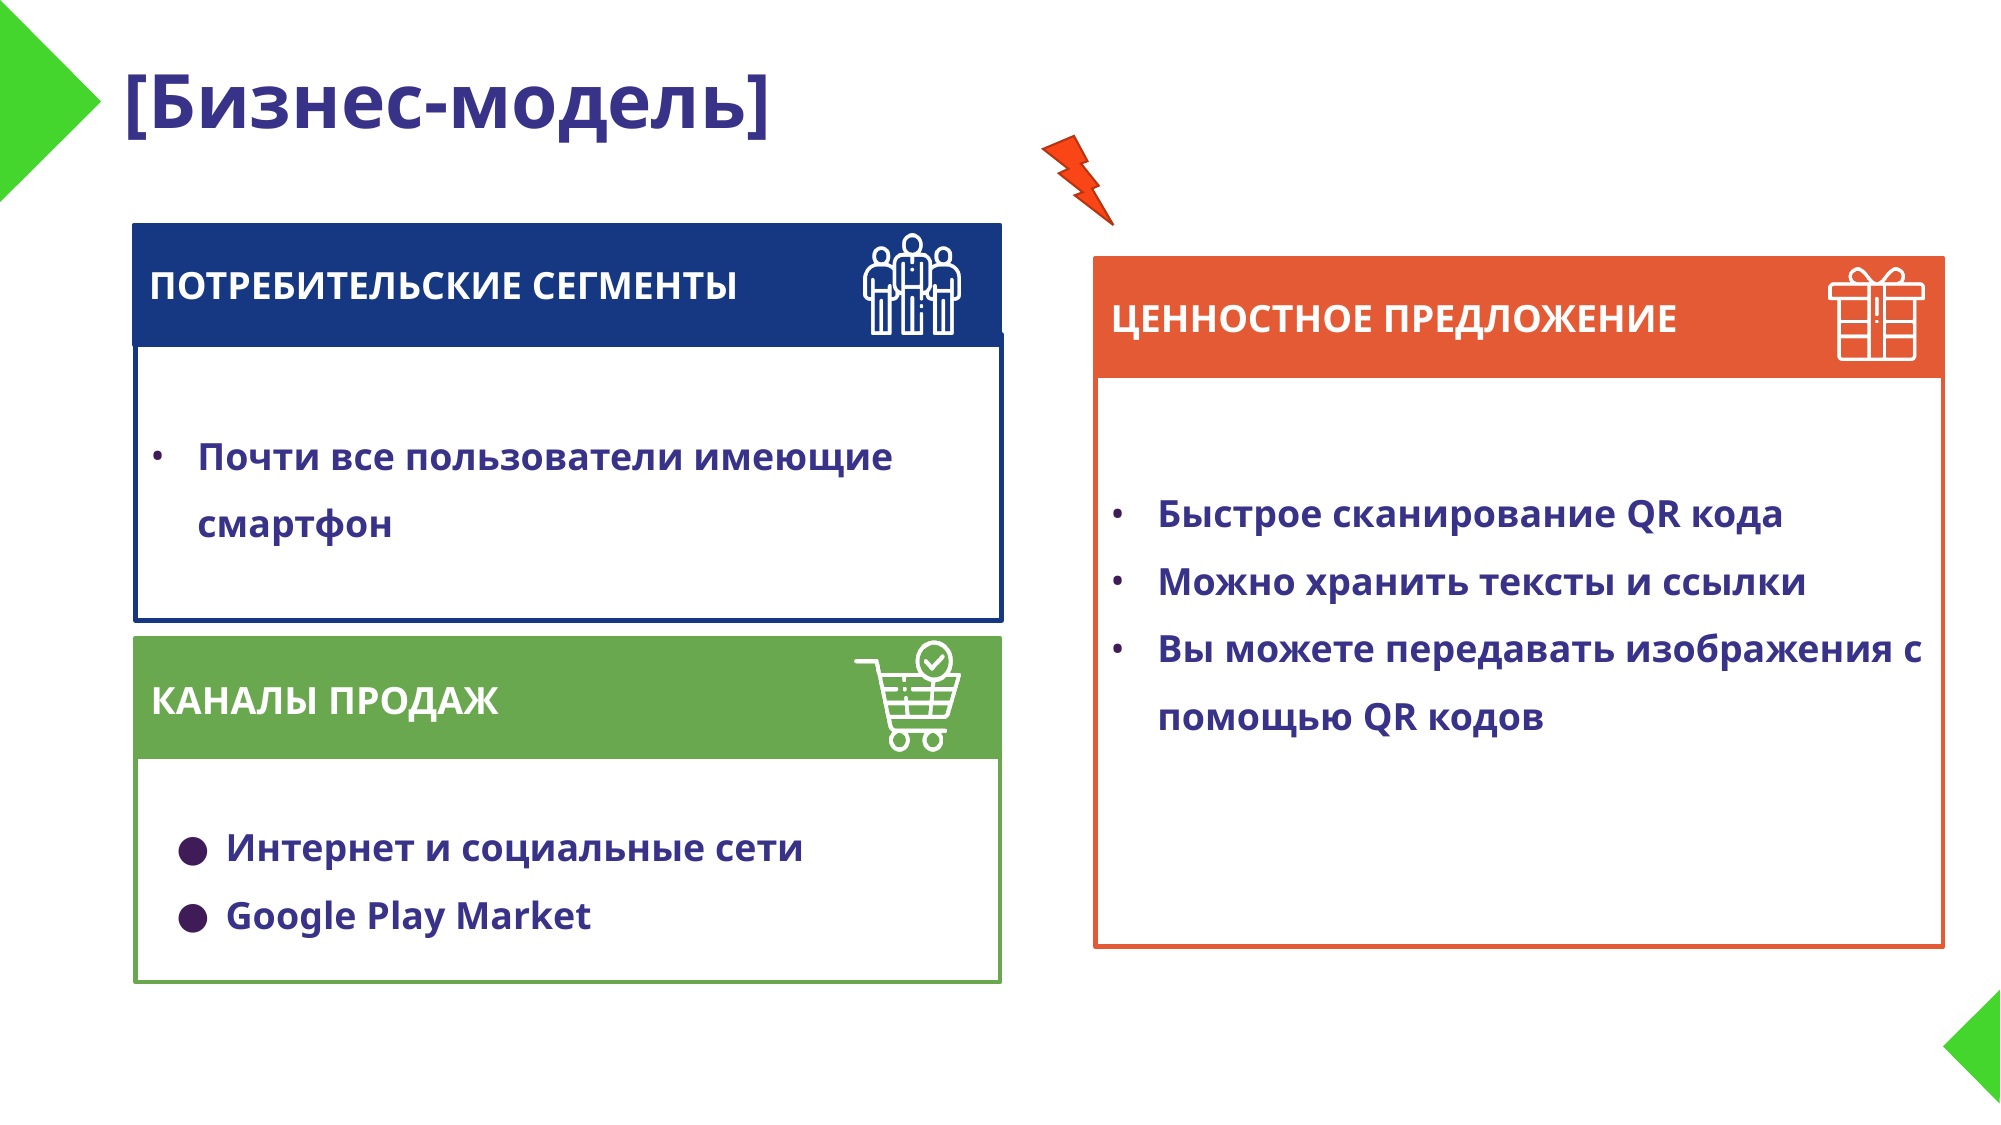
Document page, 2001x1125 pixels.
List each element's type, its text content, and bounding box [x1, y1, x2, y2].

text_box [1941, 988, 2000, 1106]
text_box КАНАЛЫ ПРОДАЖ [135, 638, 1000, 756]
picture [854, 636, 961, 755]
text_box [0, 0, 103, 204]
text_box Интернет и социальные сети Google Play Market [135, 756, 1000, 983]
text_box [Бизнес-модель] [108, 46, 1877, 151]
text_box ЦЕННОСТНОЕ ПРЕДЛОЖЕНИЕ [1095, 258, 1943, 376]
text_box Почти все пользователи имеющие смартфон [135, 334, 1002, 621]
text_box ПОТРЕБИТЕЛЬСКИЕ СЕГМЕНТЫ [133, 225, 1000, 345]
picture [1828, 267, 1925, 361]
text_box Быстрое сканирование QR кода Можно хранить тексты и ссылки Вы можете передавать изображения с помощью QR кодов [1095, 376, 1943, 947]
picture [862, 233, 961, 335]
text_box [1041, 134, 1115, 226]
